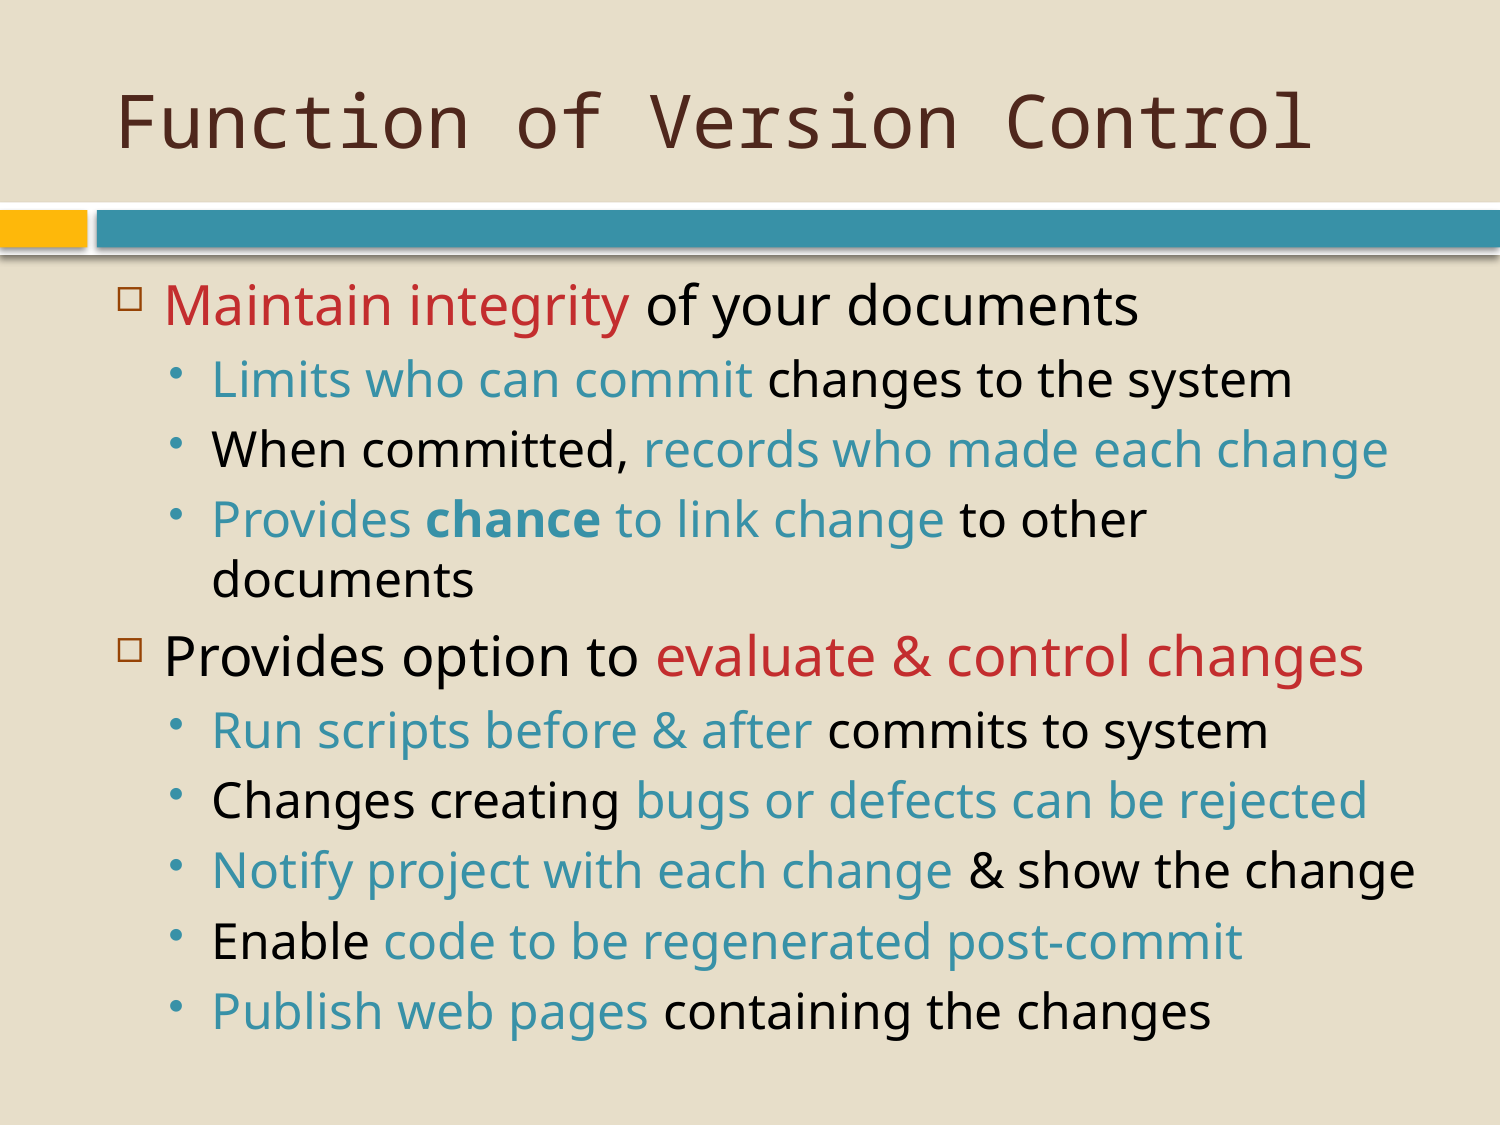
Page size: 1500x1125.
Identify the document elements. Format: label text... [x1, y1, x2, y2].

title Function of Version Control [100, 37, 1438, 200]
list Maintain integrity of your documents Limits who can commit changes to the system When committed, records who made each change Provides chance to link change to other documents Provides option to evaluate & control changes Run scripts before & after commits to system Changes creating bugs or defects can be rejected Notify project with each change & show the change Enable code to be regenerated post-commit Publish web pages containing the changes [100, 262, 1438, 1100]
